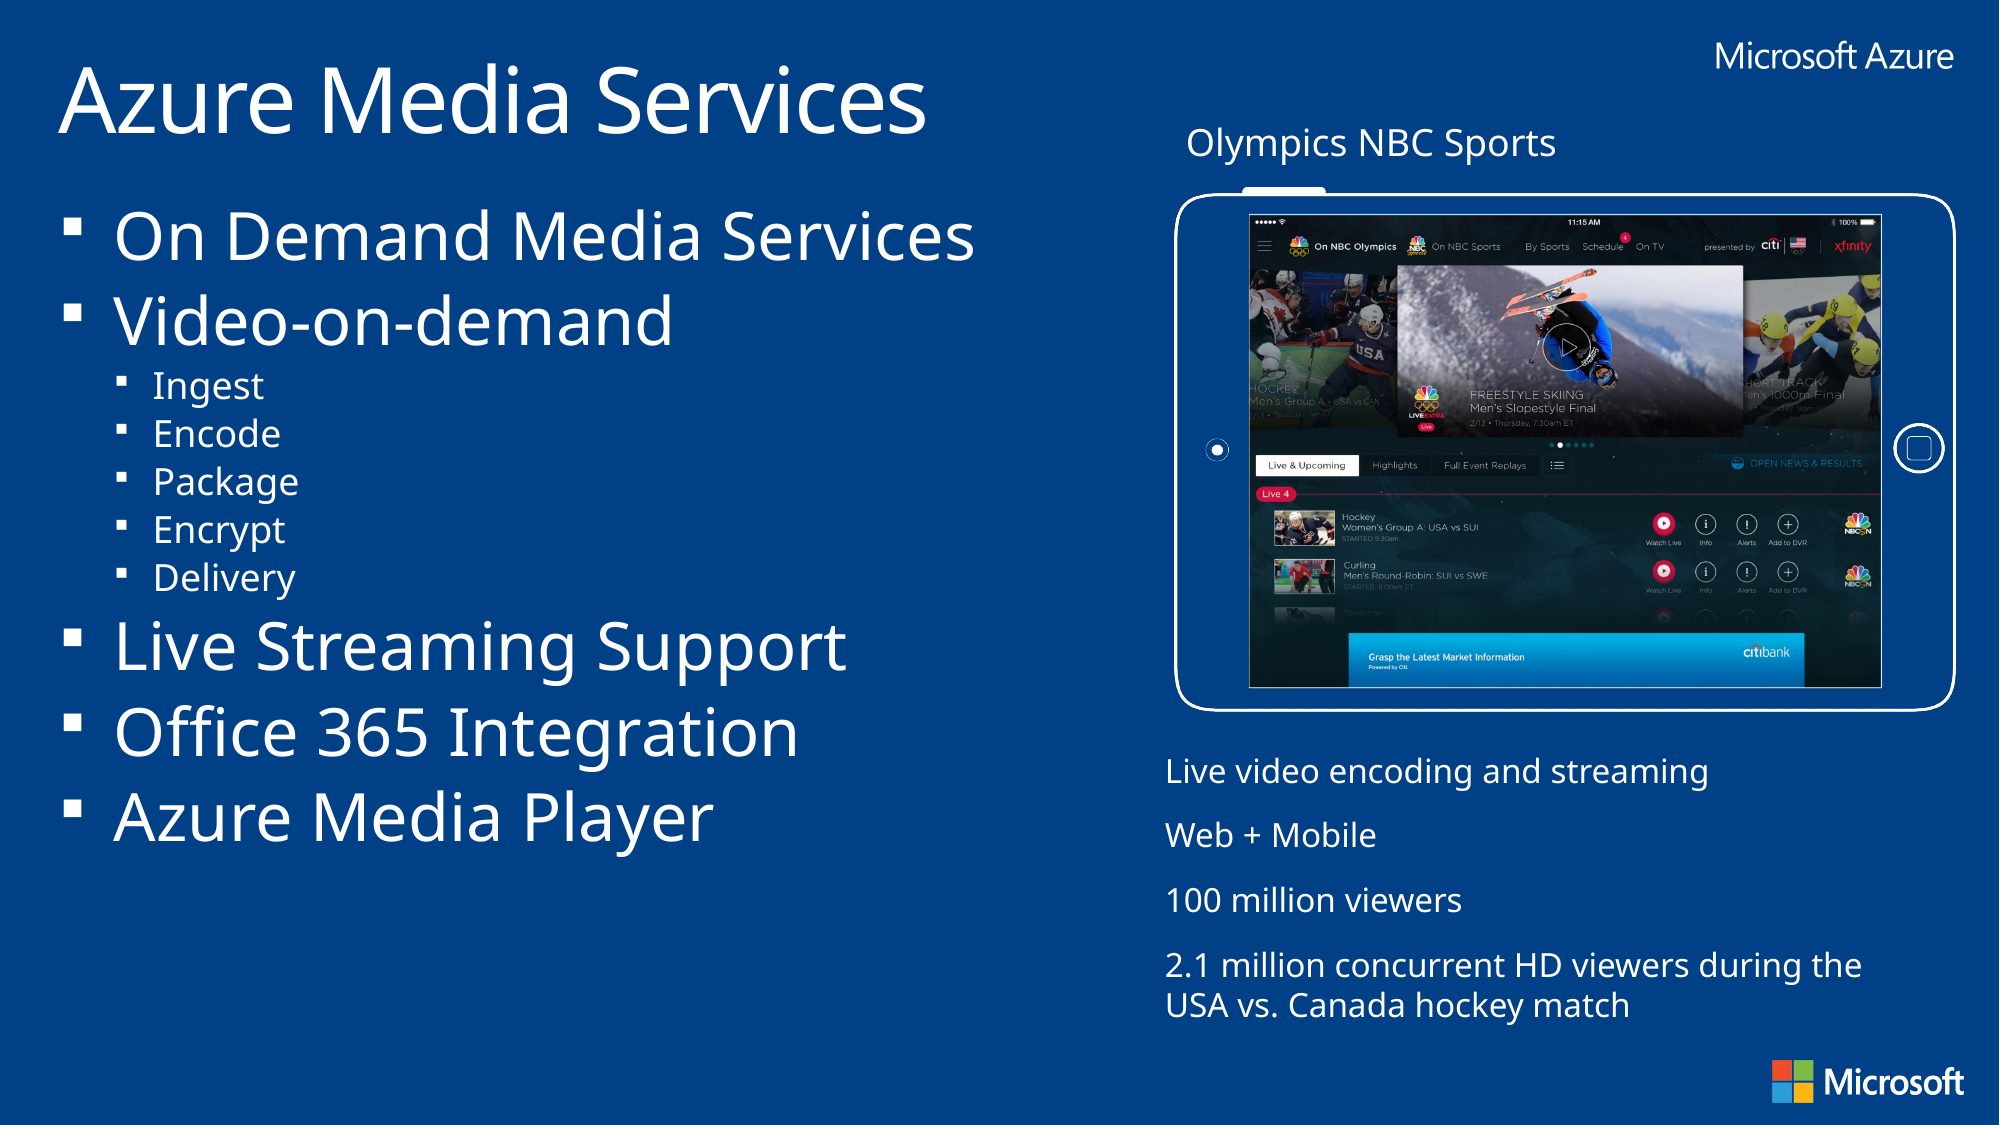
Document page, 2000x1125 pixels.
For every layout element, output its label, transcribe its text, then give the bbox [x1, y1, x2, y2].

picture [1698, 24, 1972, 87]
text_box Olympics NBC Sports [1171, 111, 1572, 171]
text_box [1174, 187, 1956, 712]
text_box Azure Media Services [44, 47, 1956, 196]
text_box Live video encoding and streaming Web + Mobile 100 million viewers 2.1 million concurrent HD viewers during the USA vs. Canada hockey match [1149, 741, 1956, 1125]
picture [1956, 1060, 1964, 1103]
text_box On Demand Media Services Video-on-demand Ingest Encode Package Encrypt Delivery Live Streaming Support Office 365 Integration Azure Media Player [44, 196, 1956, 972]
